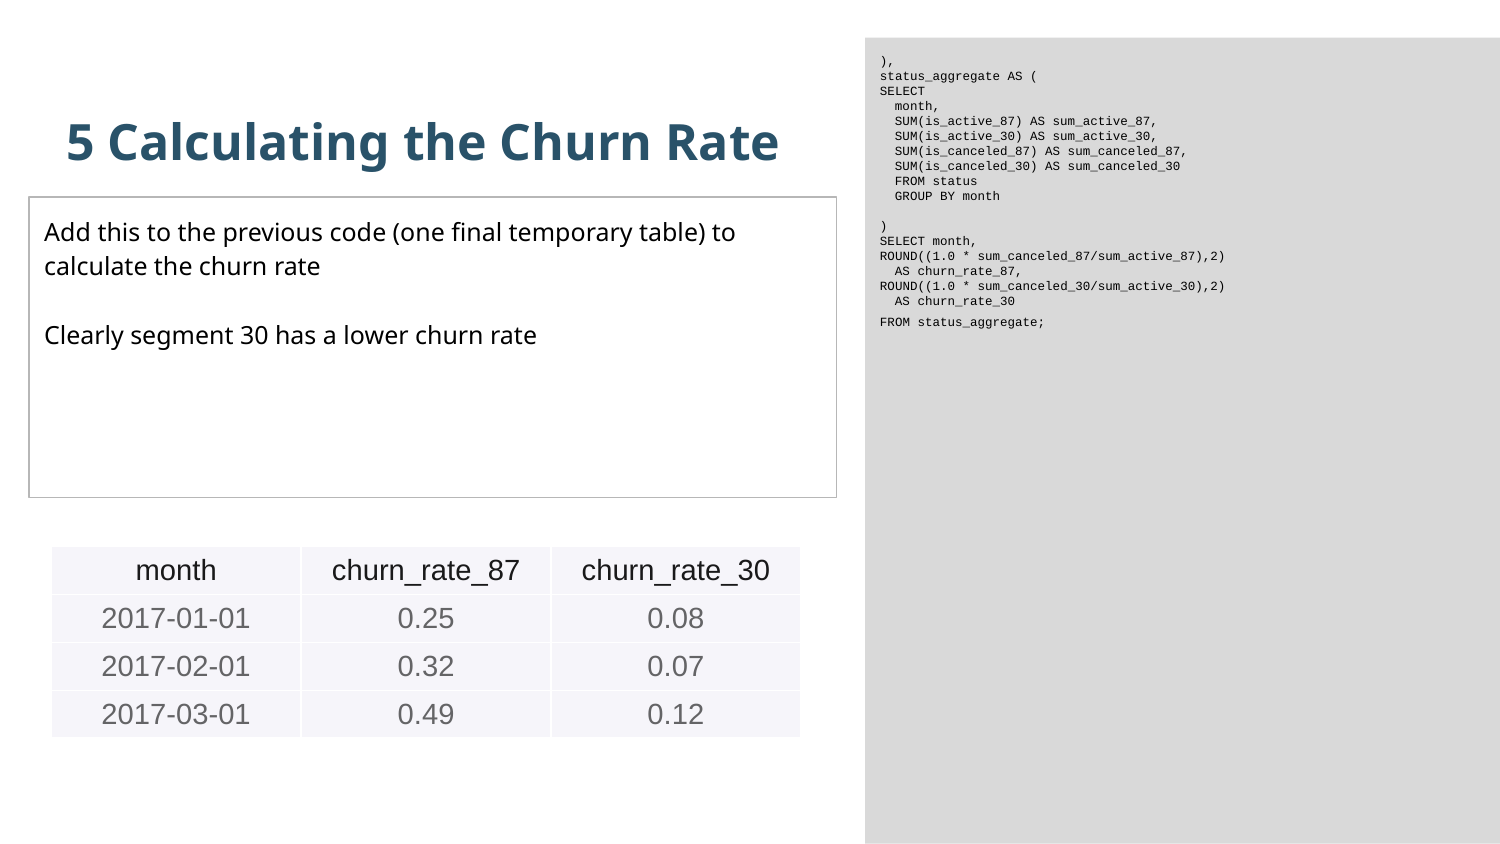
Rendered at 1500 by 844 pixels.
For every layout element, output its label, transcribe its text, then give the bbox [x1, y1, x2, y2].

table_header churn_rate_30 [552, 547, 800, 594]
table_cell 0.12 [552, 691, 800, 737]
table_cell 0.25 [302, 595, 550, 642]
table_cell 0.49 [302, 691, 550, 737]
table_cell 2017-02-01 [52, 643, 300, 690]
table_header churn_rate_87 [302, 547, 550, 594]
table_cell 2017-03-01 [52, 691, 300, 737]
text_box 5 Calculating the Churn Rate [51, 48, 865, 186]
table_cell 2017-01-01 [52, 595, 300, 642]
table_cell 0.32 [302, 643, 550, 690]
table_header month [52, 547, 300, 594]
table_cell 0.07 [552, 643, 800, 690]
table_cell 0.08 [552, 595, 800, 642]
text_box ), status_aggregate AS ( SELECT month, SUM(is_active_87) AS sum_active_87, SUM(is_active_30) AS sum_active_30, SUM(is_canceled_87) AS sum_canceled_87, SUM(is_canceled_30) AS sum_canceled_30 FROM status GROUP BY month ) SELECT month, ROUND((1.0 * sum_canceled_87/sum_active_87),2) AS churn_rate_87, ROUND((1.0 * sum_canceled_30/sum_active_30),2) AS churn_rate_30 FROM status_aggregate; [865, 37, 1500, 844]
text_box Add this to the previous code (one final temporary table) to calculate the churn rate Clearly segment 30 has a lower churn rate [29, 197, 837, 498]
